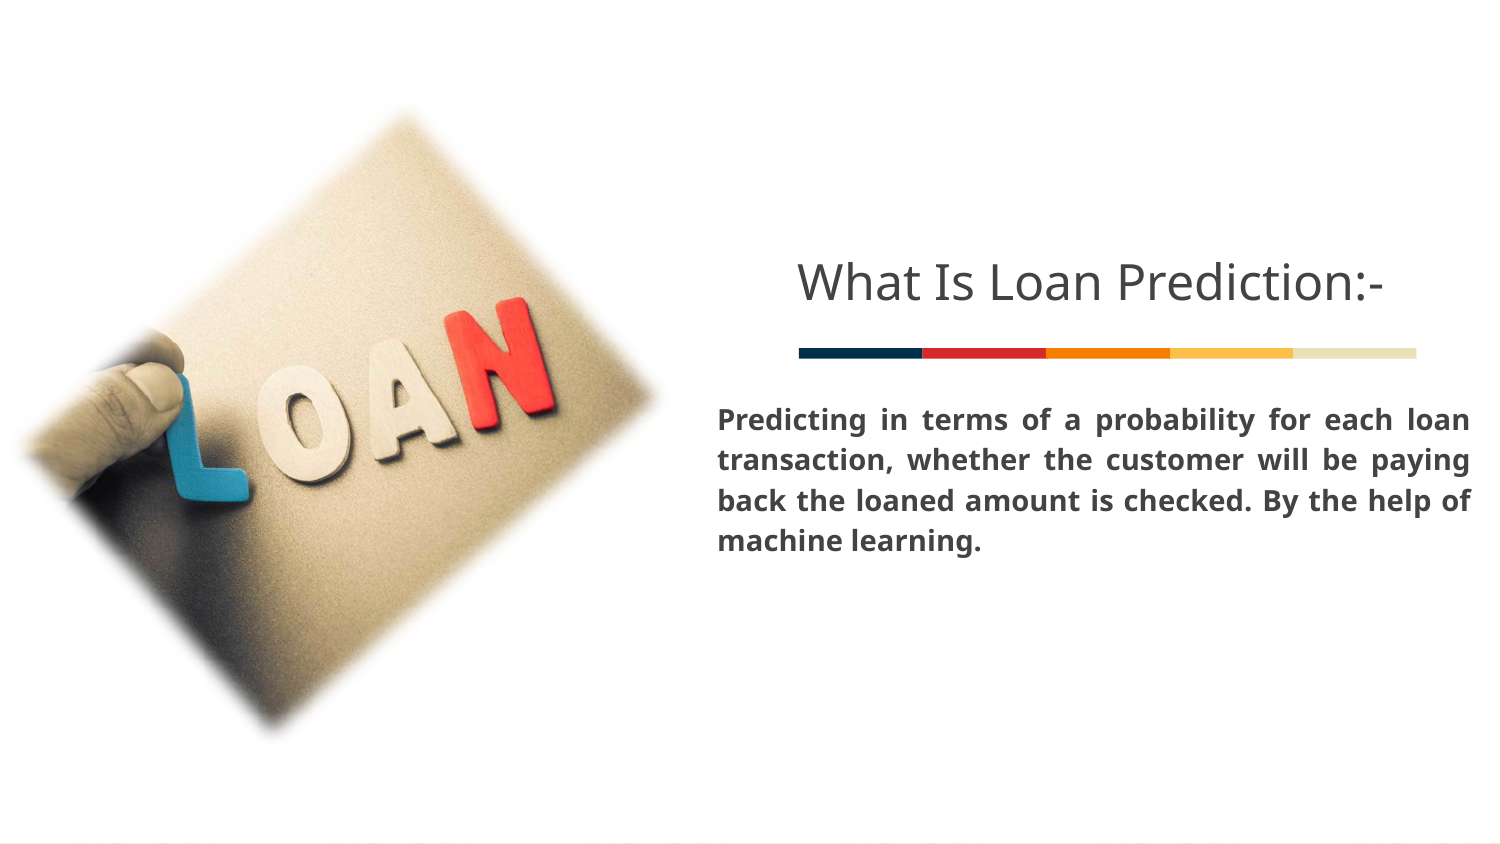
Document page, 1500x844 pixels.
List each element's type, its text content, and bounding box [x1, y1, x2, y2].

title What Is Loan Prediction:- [782, 89, 1420, 326]
list Predicting in terms of a probability for each loan transaction, whether the customer will be paying back the loaned amount is checked. By the help of machine learning. [702, 381, 1487, 844]
picture [43, 131, 636, 713]
